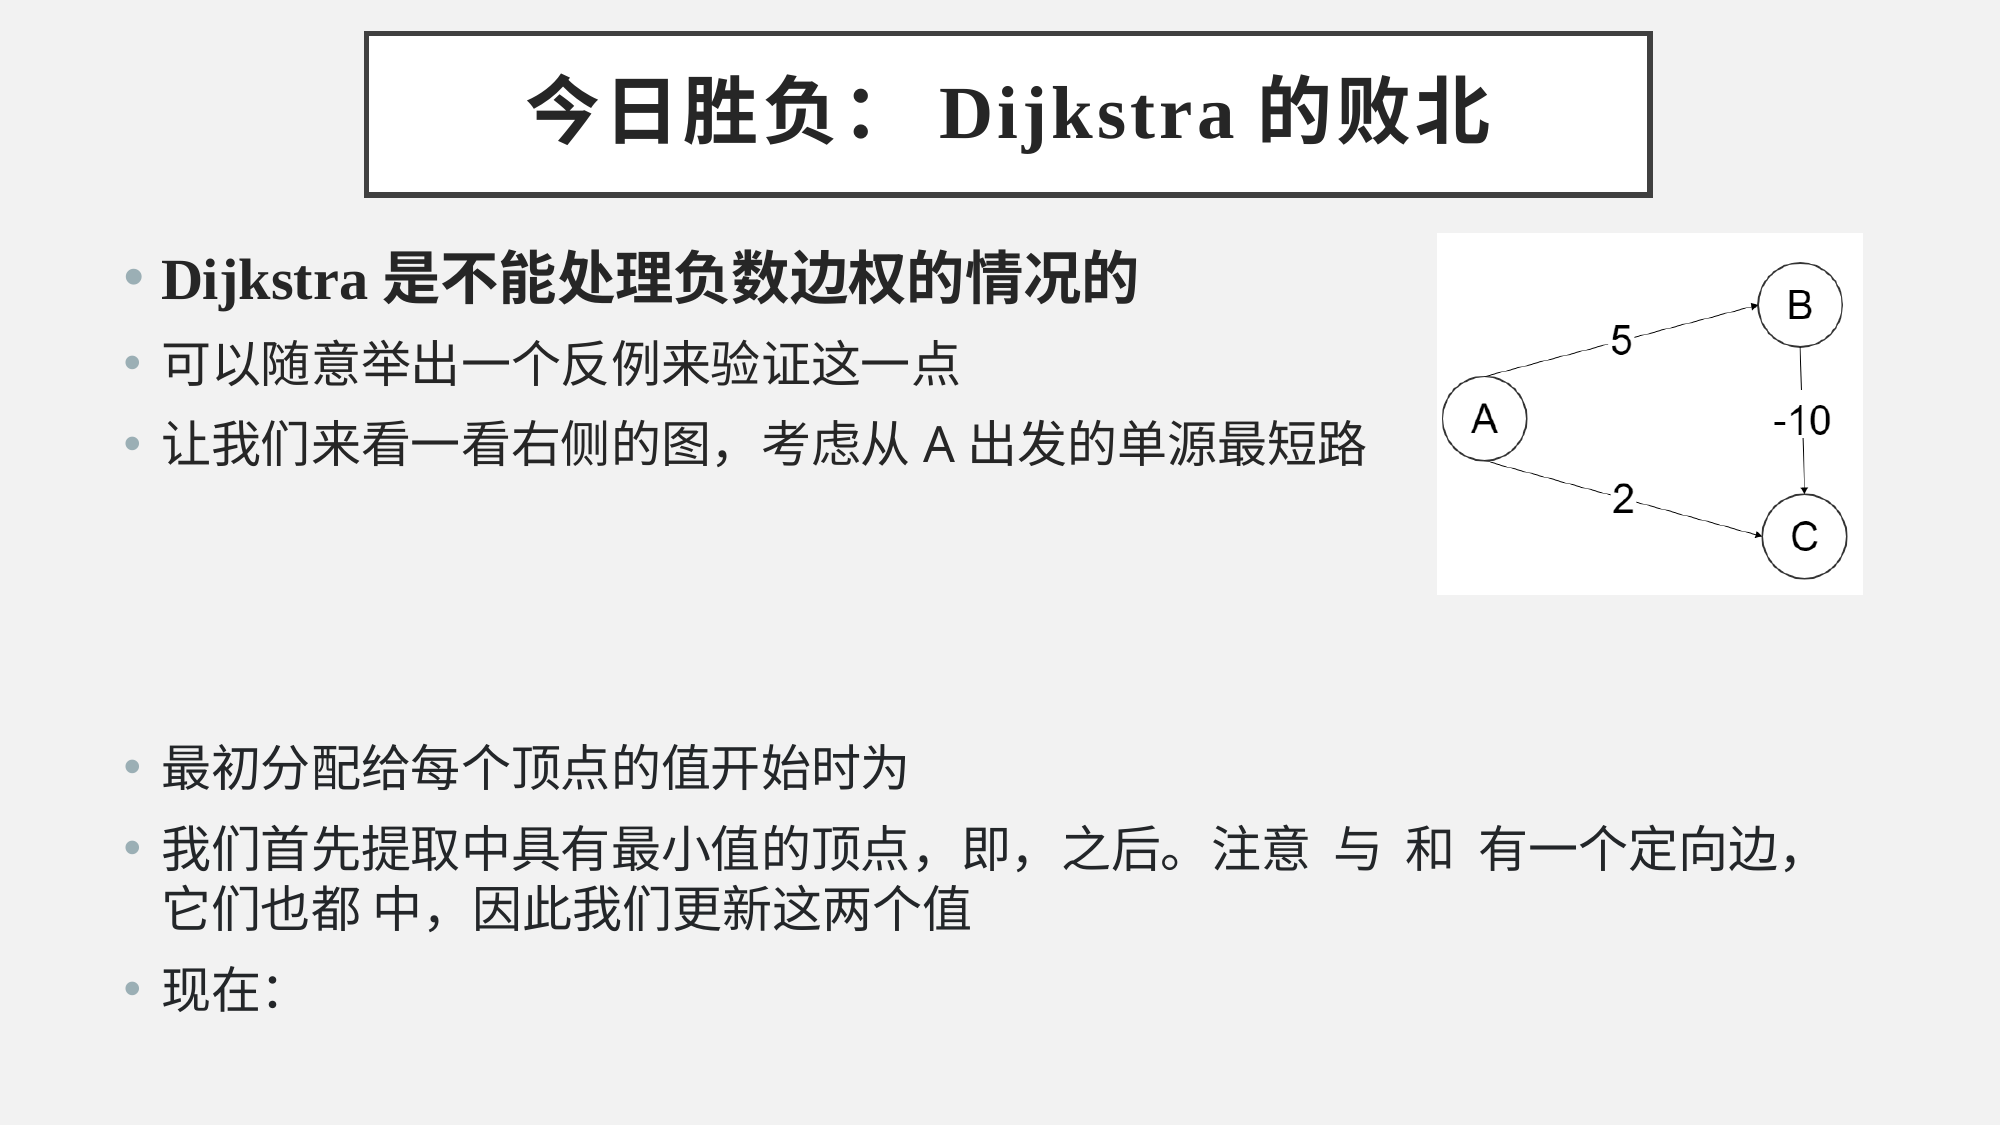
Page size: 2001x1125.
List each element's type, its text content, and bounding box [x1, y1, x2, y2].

title 今日胜负：Dijkstra的败北 [364, 31, 1653, 198]
picture [1437, 233, 1863, 595]
